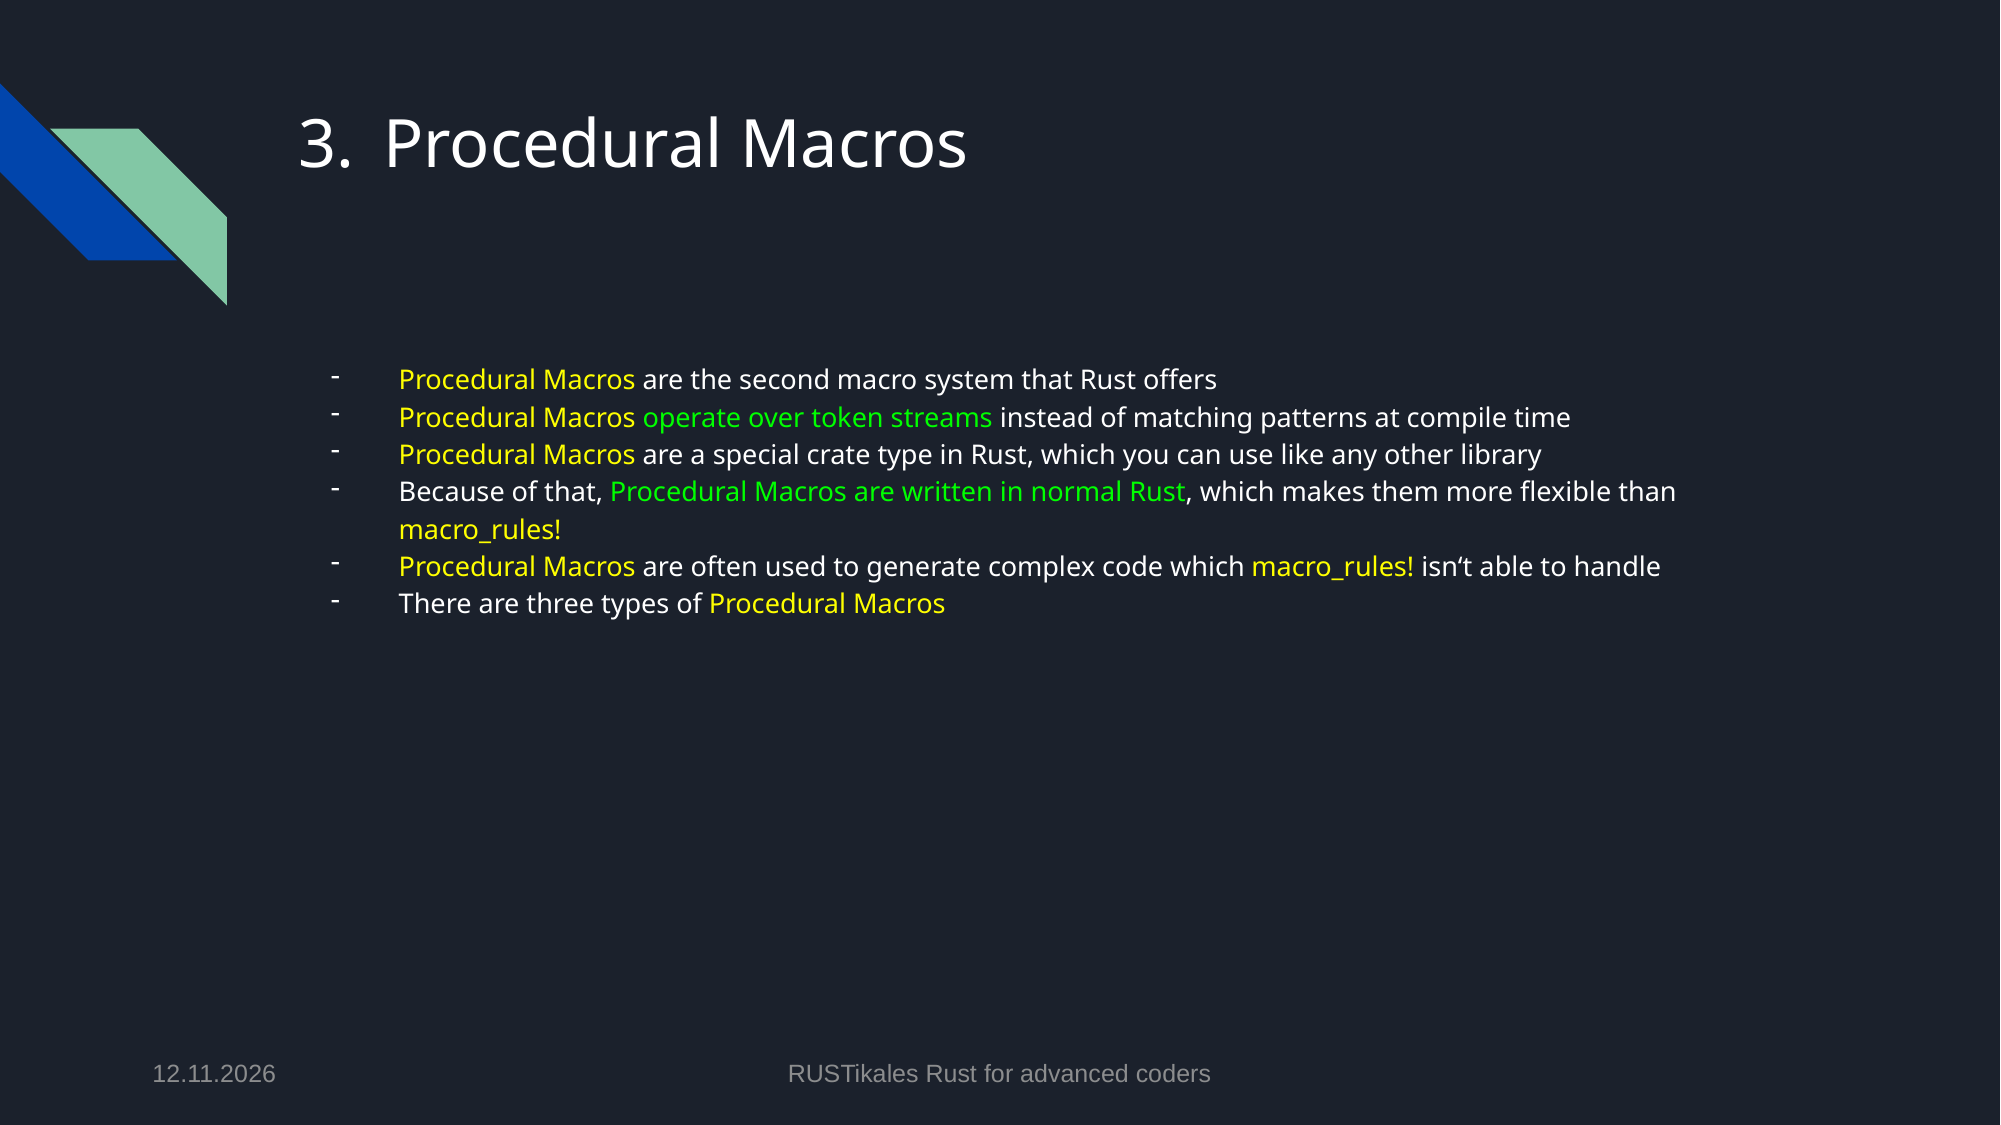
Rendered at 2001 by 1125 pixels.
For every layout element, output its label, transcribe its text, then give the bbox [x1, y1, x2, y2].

title Procedural Macros [283, 86, 1824, 287]
list Procedural Macros are the second macro system that Rust offers Procedural Macros operate over token streams instead of matching patterns at compile time Procedural Macros are a special crate type in Rust, which you can use like any other library Because of that, Procedural Macros are written in normal Rust, which makes them more flexible than macro_rules! Procedural Macros are often used to generate complex code which macro_rules! isn‘t able to handle There are three types of Procedural Macros [283, 342, 1824, 980]
footer RUSTikales Rust for advanced coders [662, 1042, 1338, 1103]
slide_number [137, 1042, 588, 1103]
